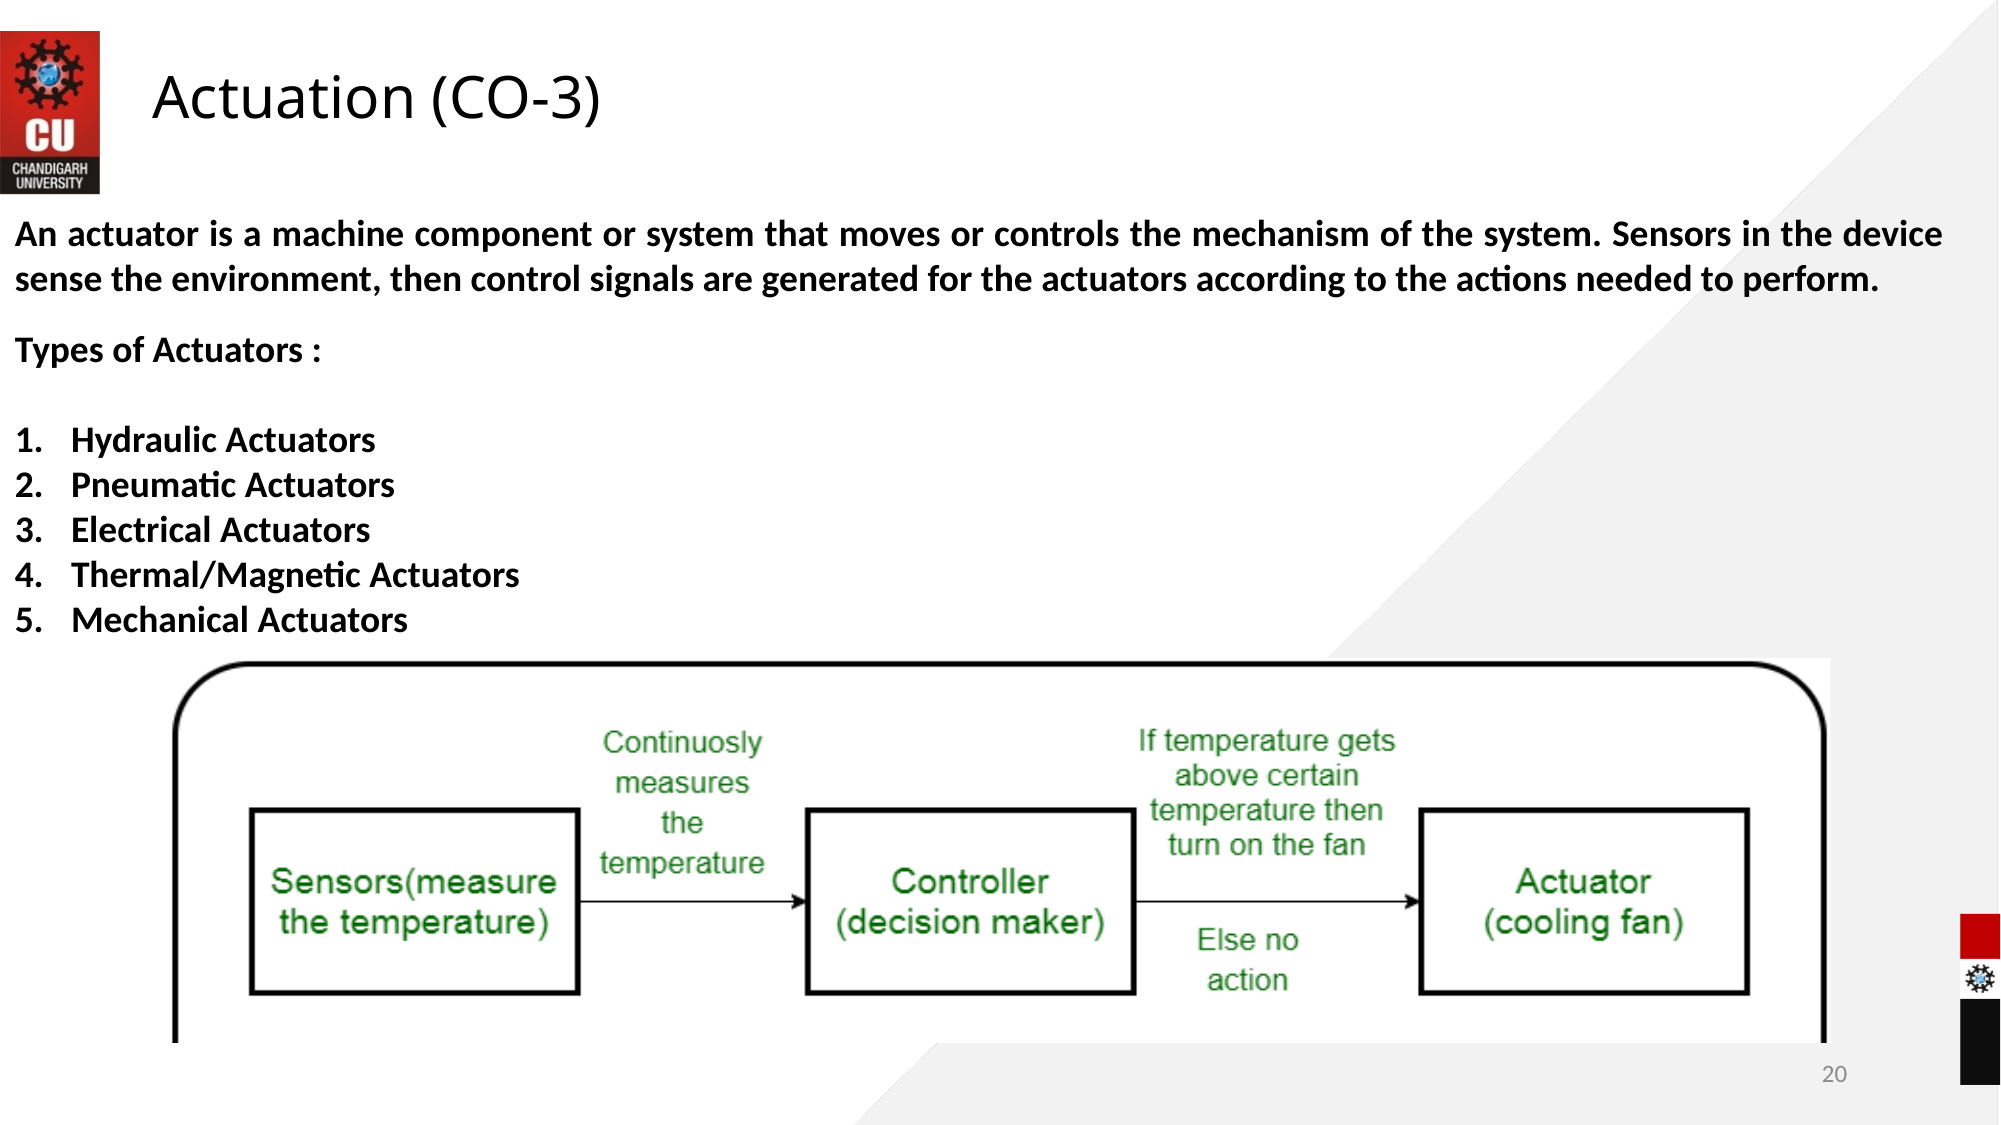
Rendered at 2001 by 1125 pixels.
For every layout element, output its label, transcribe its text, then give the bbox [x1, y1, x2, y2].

picture [0, 0, 2001, 1125]
text_box Types of Actuators : Hydraulic Actuators Pneumatic Actuators Electrical Actuators Thermal/Magnetic Actuators Mechanical Actuators [0, 318, 867, 648]
text_box An actuator is a machine component or system that moves or controls the mechanism of the system. Sensors in the device sense the environment, then control signals are generated for the actuators according to the actions needed to perform. [0, 201, 1961, 307]
slide_number 20 [1412, 1042, 1863, 1103]
title Actuation (CO-3) [137, 59, 1863, 139]
